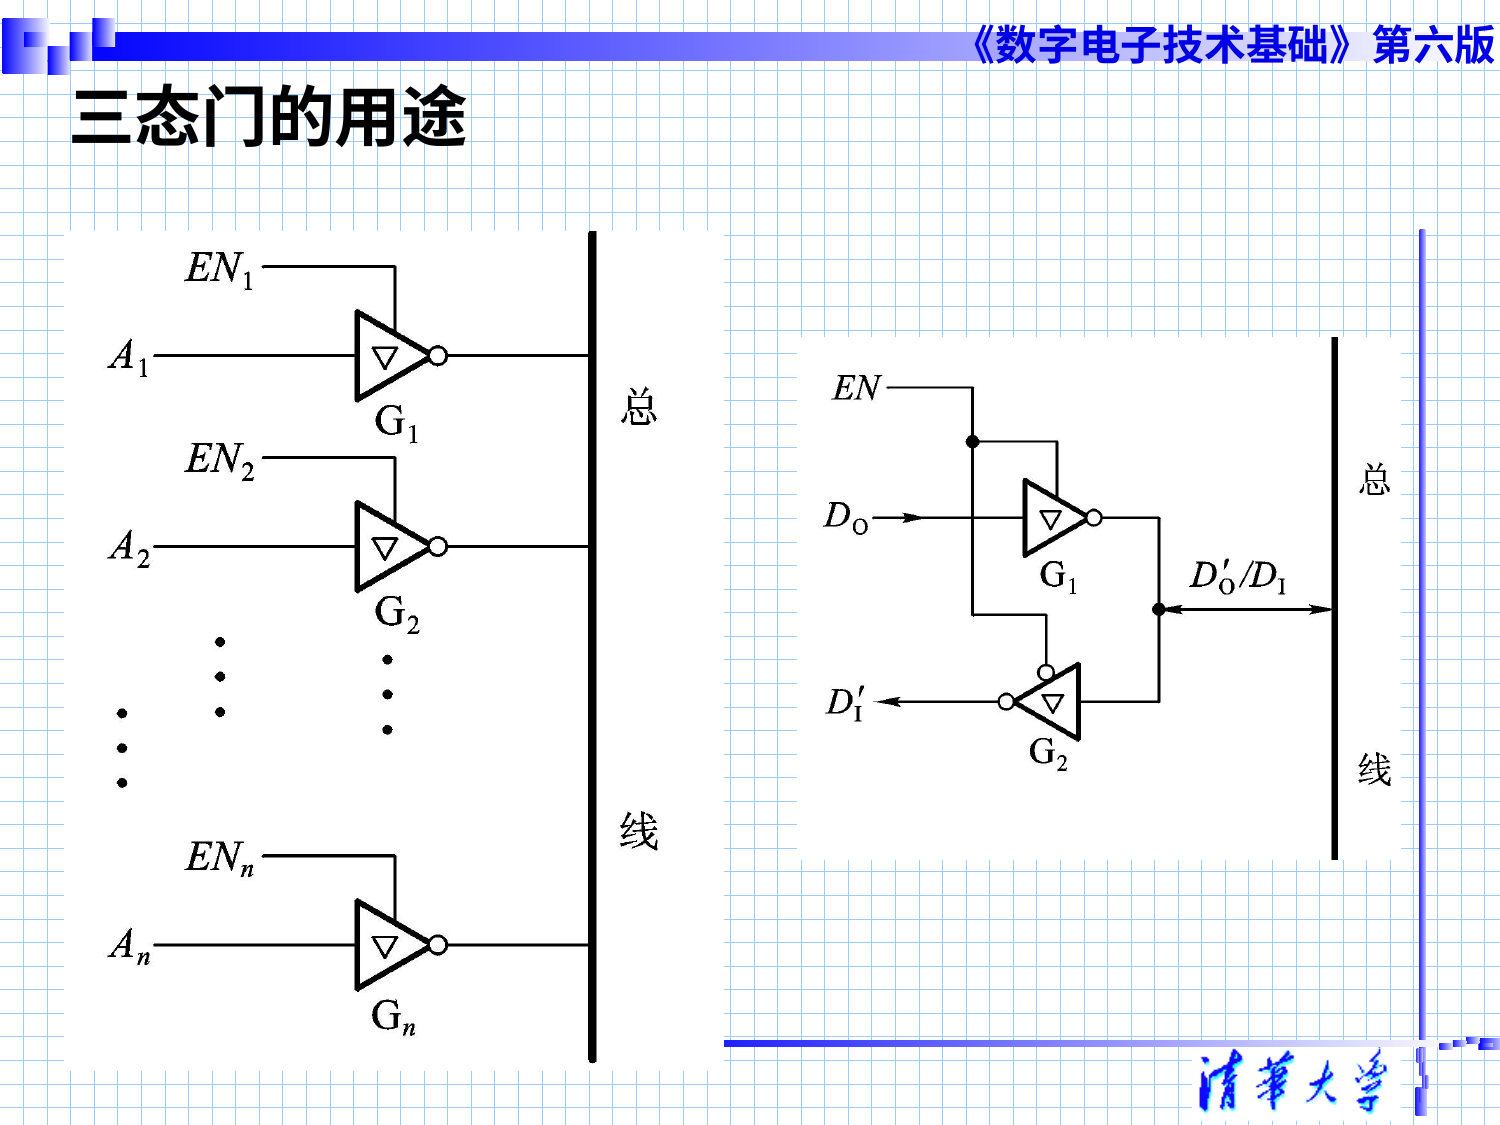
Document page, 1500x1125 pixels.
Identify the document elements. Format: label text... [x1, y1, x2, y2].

picture [1192, 1046, 1401, 1121]
title 三态门的用途 [53, 42, 1404, 188]
picture [796, 337, 1401, 861]
picture [64, 231, 724, 1071]
